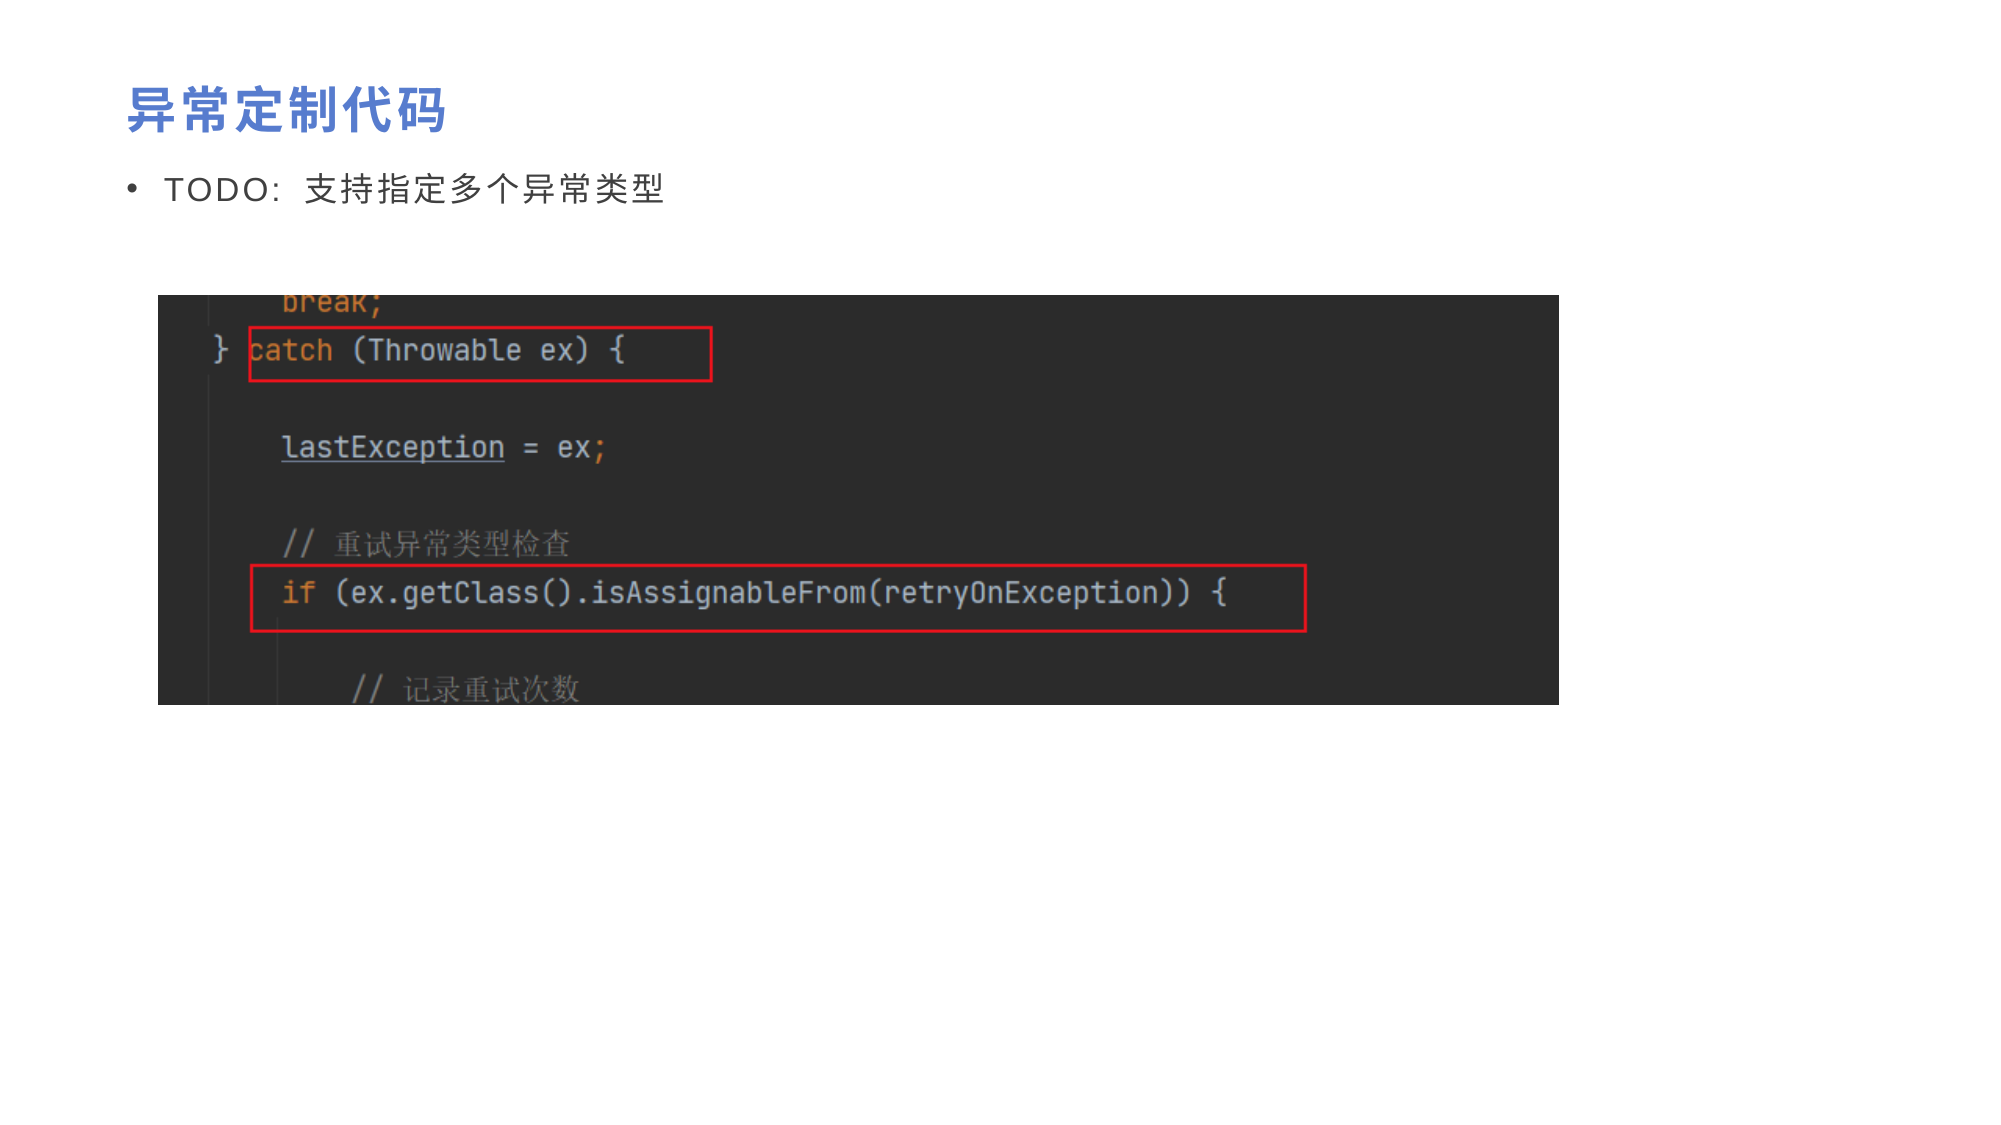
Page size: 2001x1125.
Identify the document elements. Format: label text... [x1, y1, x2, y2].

list TODO: 支持指定多个异常类型 [109, 156, 1891, 1041]
title 异常定制代码 [109, 72, 1891, 146]
picture [158, 295, 1559, 705]
